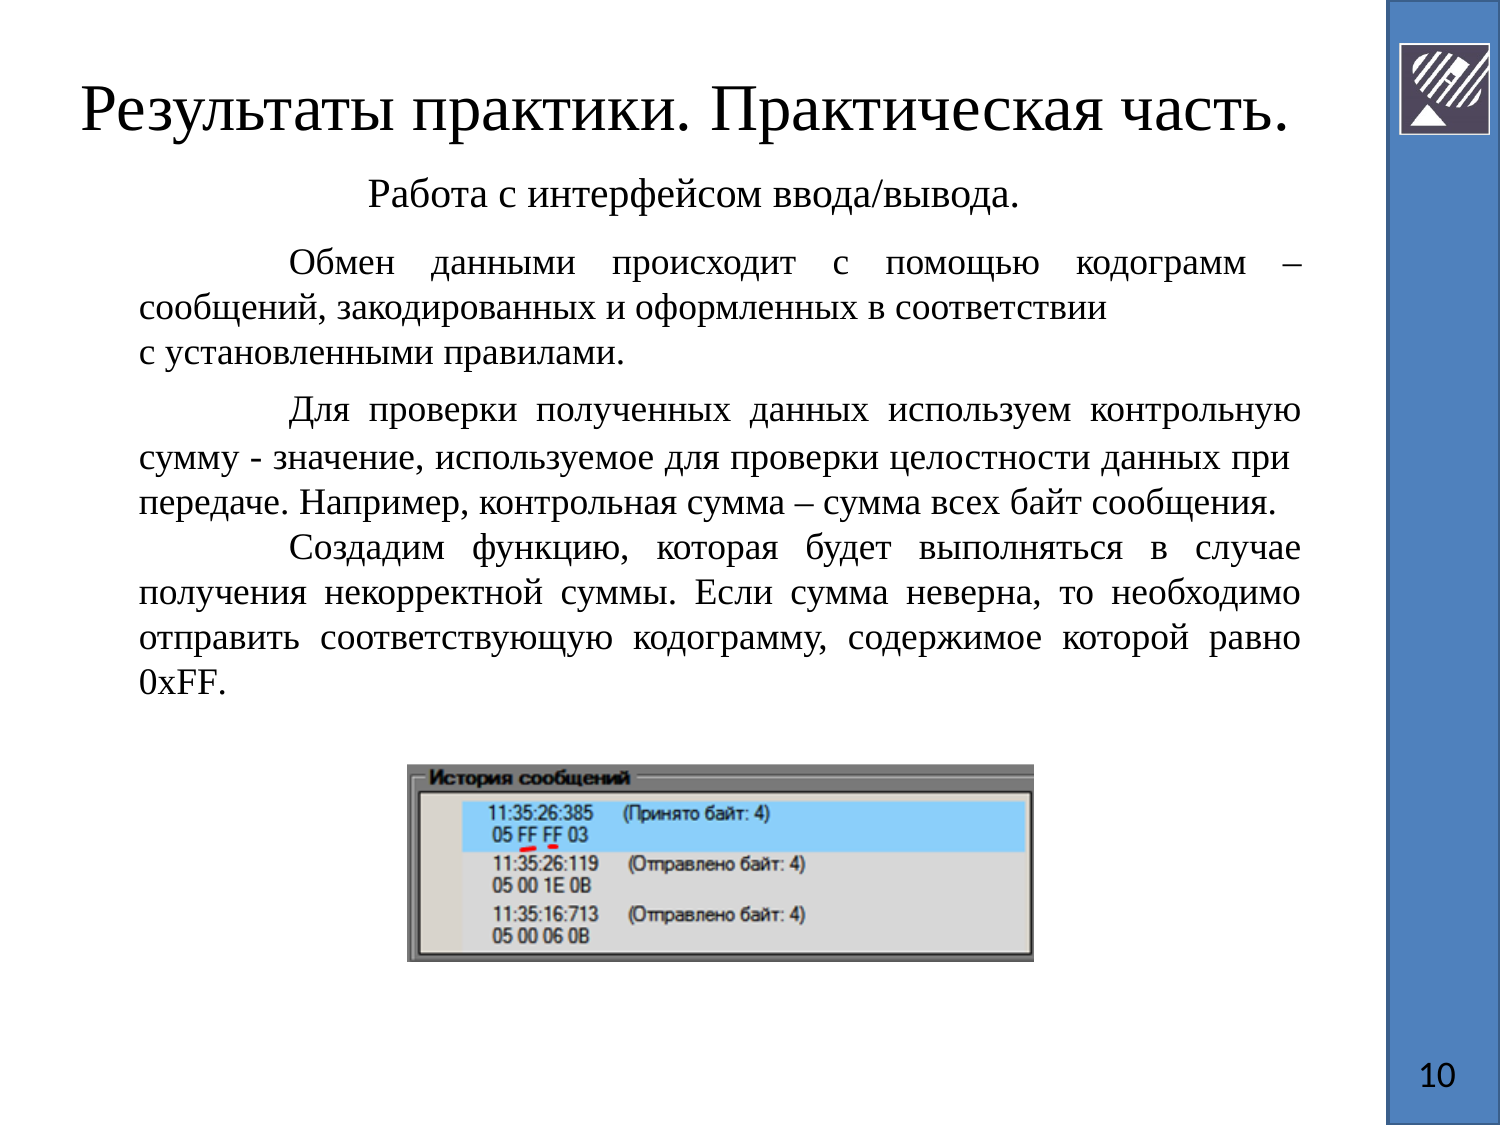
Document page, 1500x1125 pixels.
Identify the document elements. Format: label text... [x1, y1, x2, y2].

picture [406, 762, 1034, 962]
title Результаты практики. Практическая часть. [0, 56, 1388, 159]
picture [1399, 43, 1490, 135]
slide_number 10 [1120, 1042, 1471, 1103]
text_box Работа с интерфейсом ввода/вывода. [0, 159, 1388, 223]
text_box Обмен данными происходит с помощью кодограмм –сообщений, закодированных и оформленных в соответствии с установленными правилами. Для проверки полученных данных используем контрольную сумму - значение, используемое для проверки целостности данных при передаче. Например, контрольная сумма – сумма всех байт сообщения. Создадим функцию, которая будет выполняться в случае получения некорректной суммы. Если сумма неверна, то необходимо отправить соответствующую кодограмму, содержимое которой равно 0xFF. [123, 229, 1317, 890]
